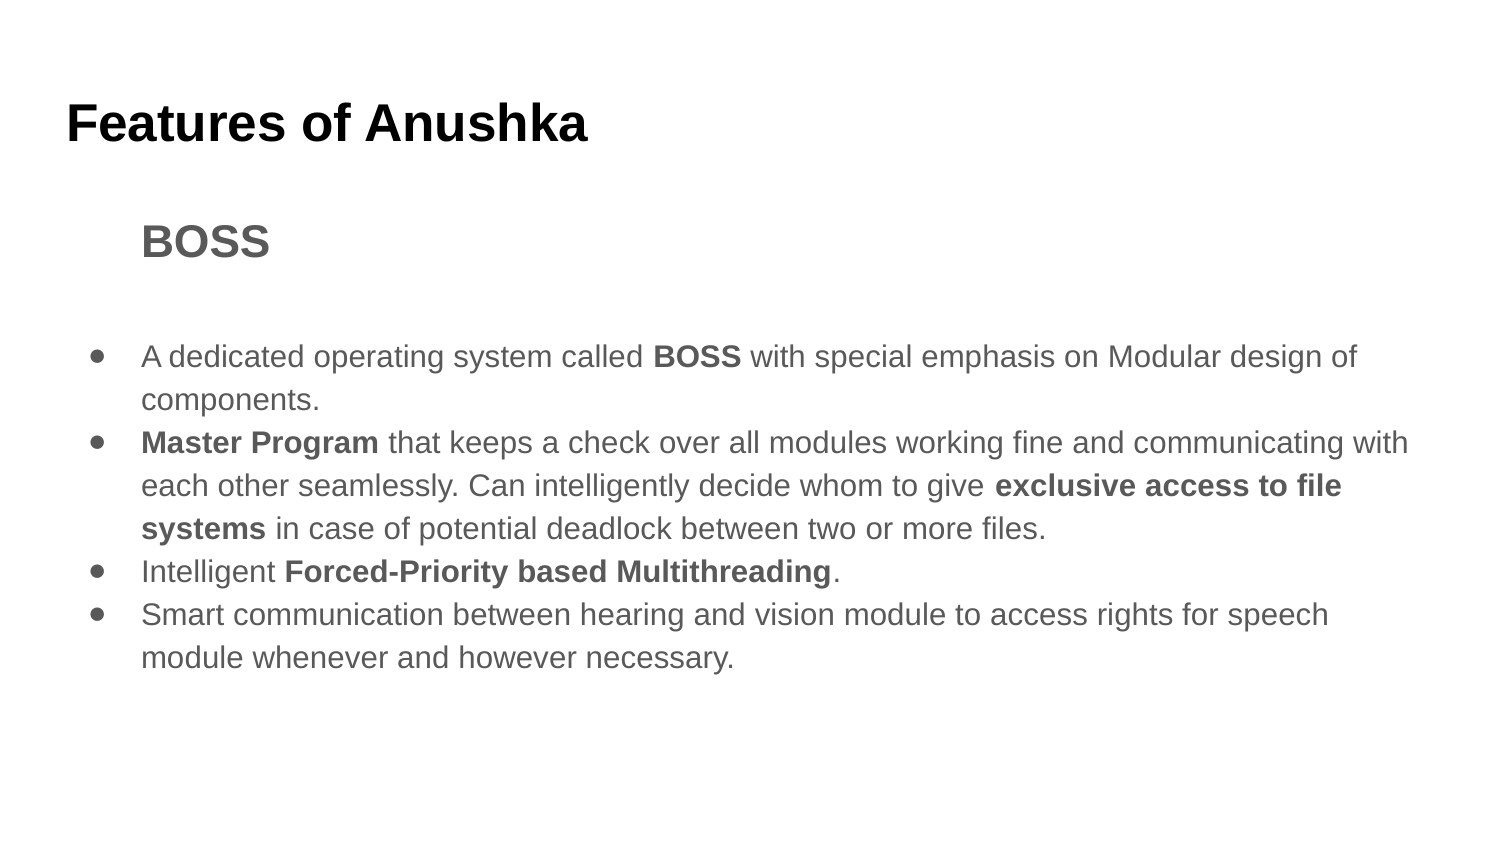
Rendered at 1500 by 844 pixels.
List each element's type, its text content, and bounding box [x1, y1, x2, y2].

list BOSS A dedicated operating system called BOSS with special emphasis on Modular design of components. Master Program that keeps a check over all modules working fine and communicating with each other seamlessly. Can intelligently decide whom to give exclusive access to file systems in case of potential deadlock between two or more files. Intelligent Forced-Priority based Multithreading. Smart communication between hearing and vision module to access rights for speech module whenever and however necessary. [51, 189, 1449, 820]
title Features of Anushka [51, 72, 1449, 167]
